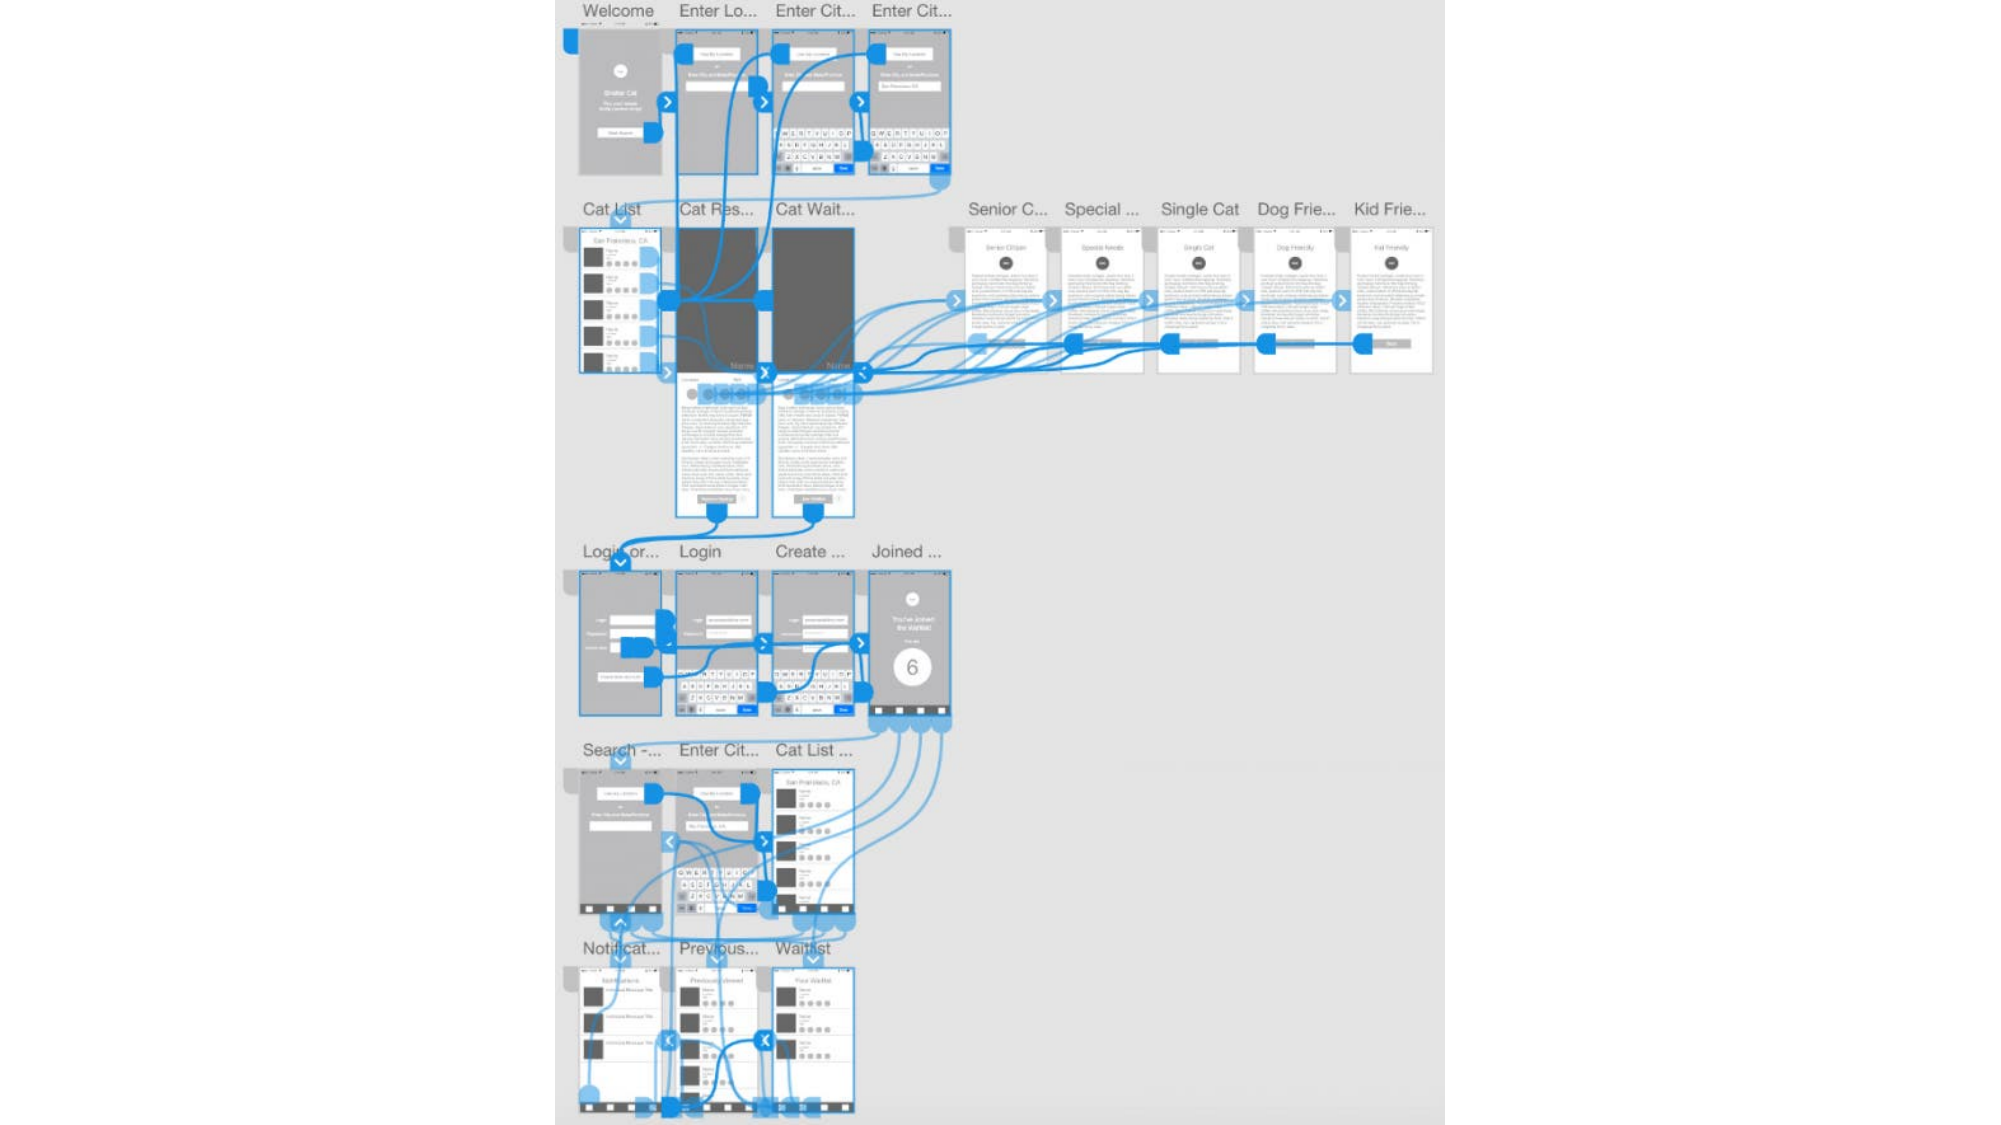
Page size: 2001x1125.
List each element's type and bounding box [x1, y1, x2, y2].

picture [555, 0, 1445, 1125]
